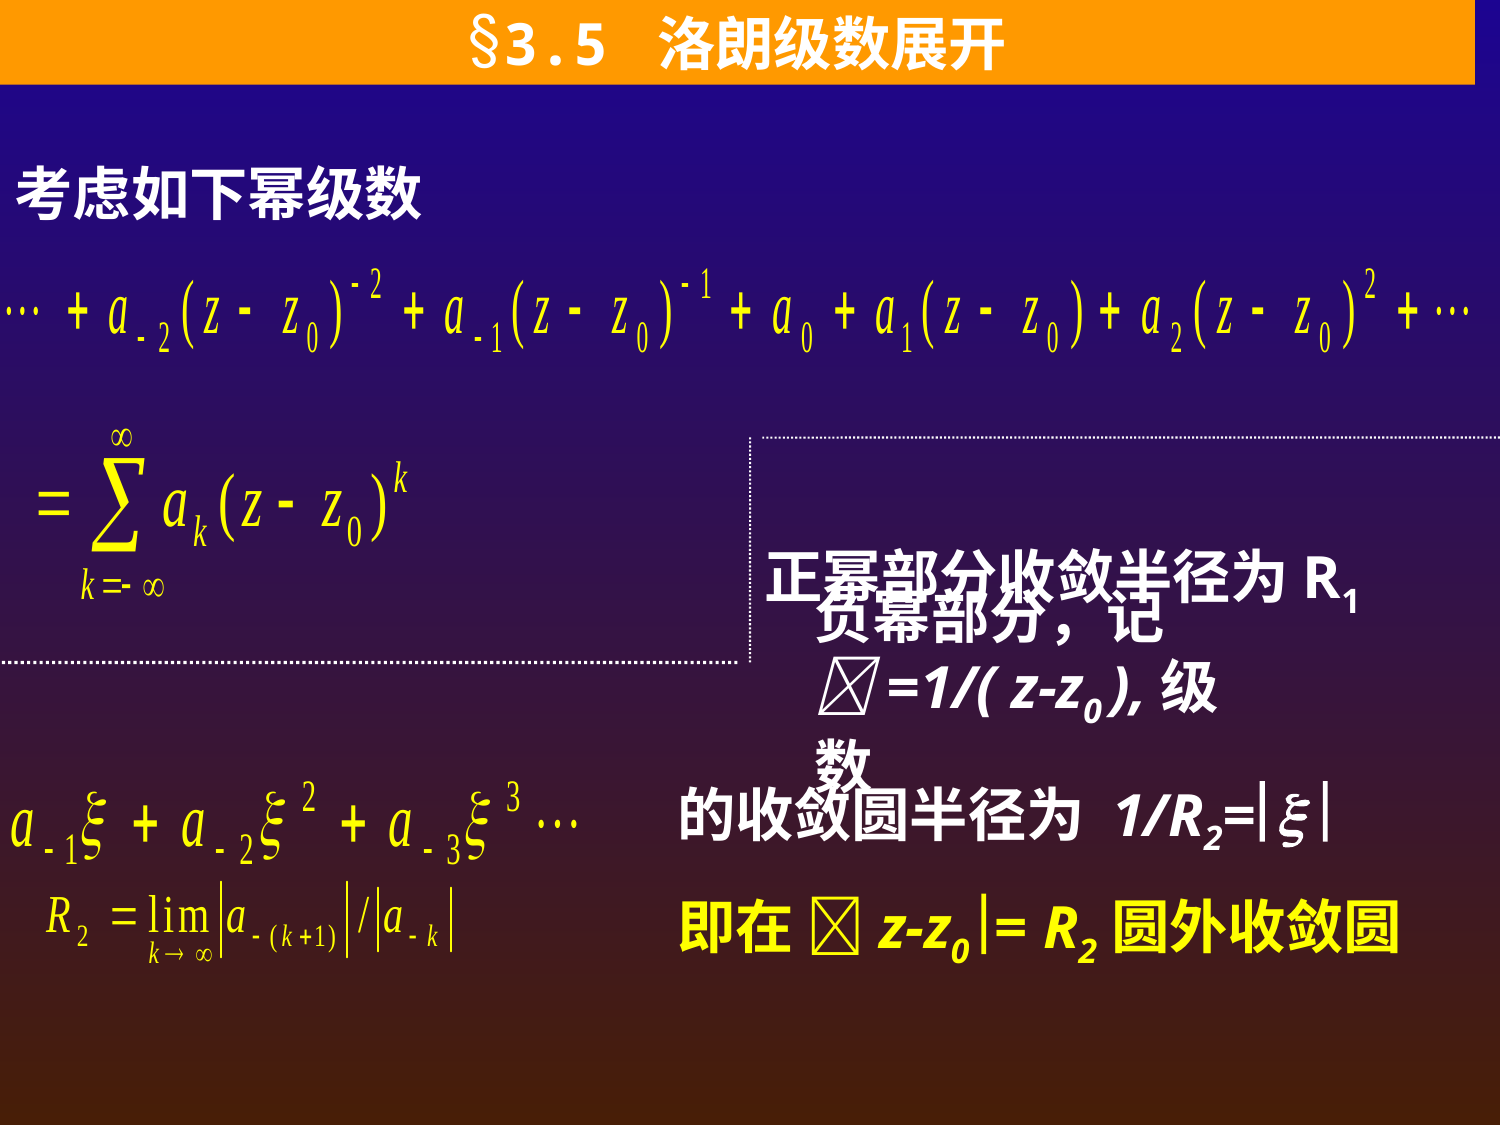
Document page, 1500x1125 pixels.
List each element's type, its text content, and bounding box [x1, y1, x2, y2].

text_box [24, 399, 486, 612]
text_box 的收敛圆半径为 1/R2=  [662, 770, 1413, 865]
text_box 考虑如下幂级数 [0, 150, 560, 235]
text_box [37, 870, 463, 975]
text_box 即在 z-z0 = R2圆外收敛圆 [662, 882, 1425, 978]
text_box 正幂部分收敛半径为R1 [750, 532, 1463, 628]
text_box 3.5 洛朗级数展开 [0, 0, 1475, 85]
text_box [0, 249, 1493, 368]
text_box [0, 762, 603, 881]
text_box 负幂部分，记 =1/( z-z0 ),级数 [799, 572, 1250, 770]
